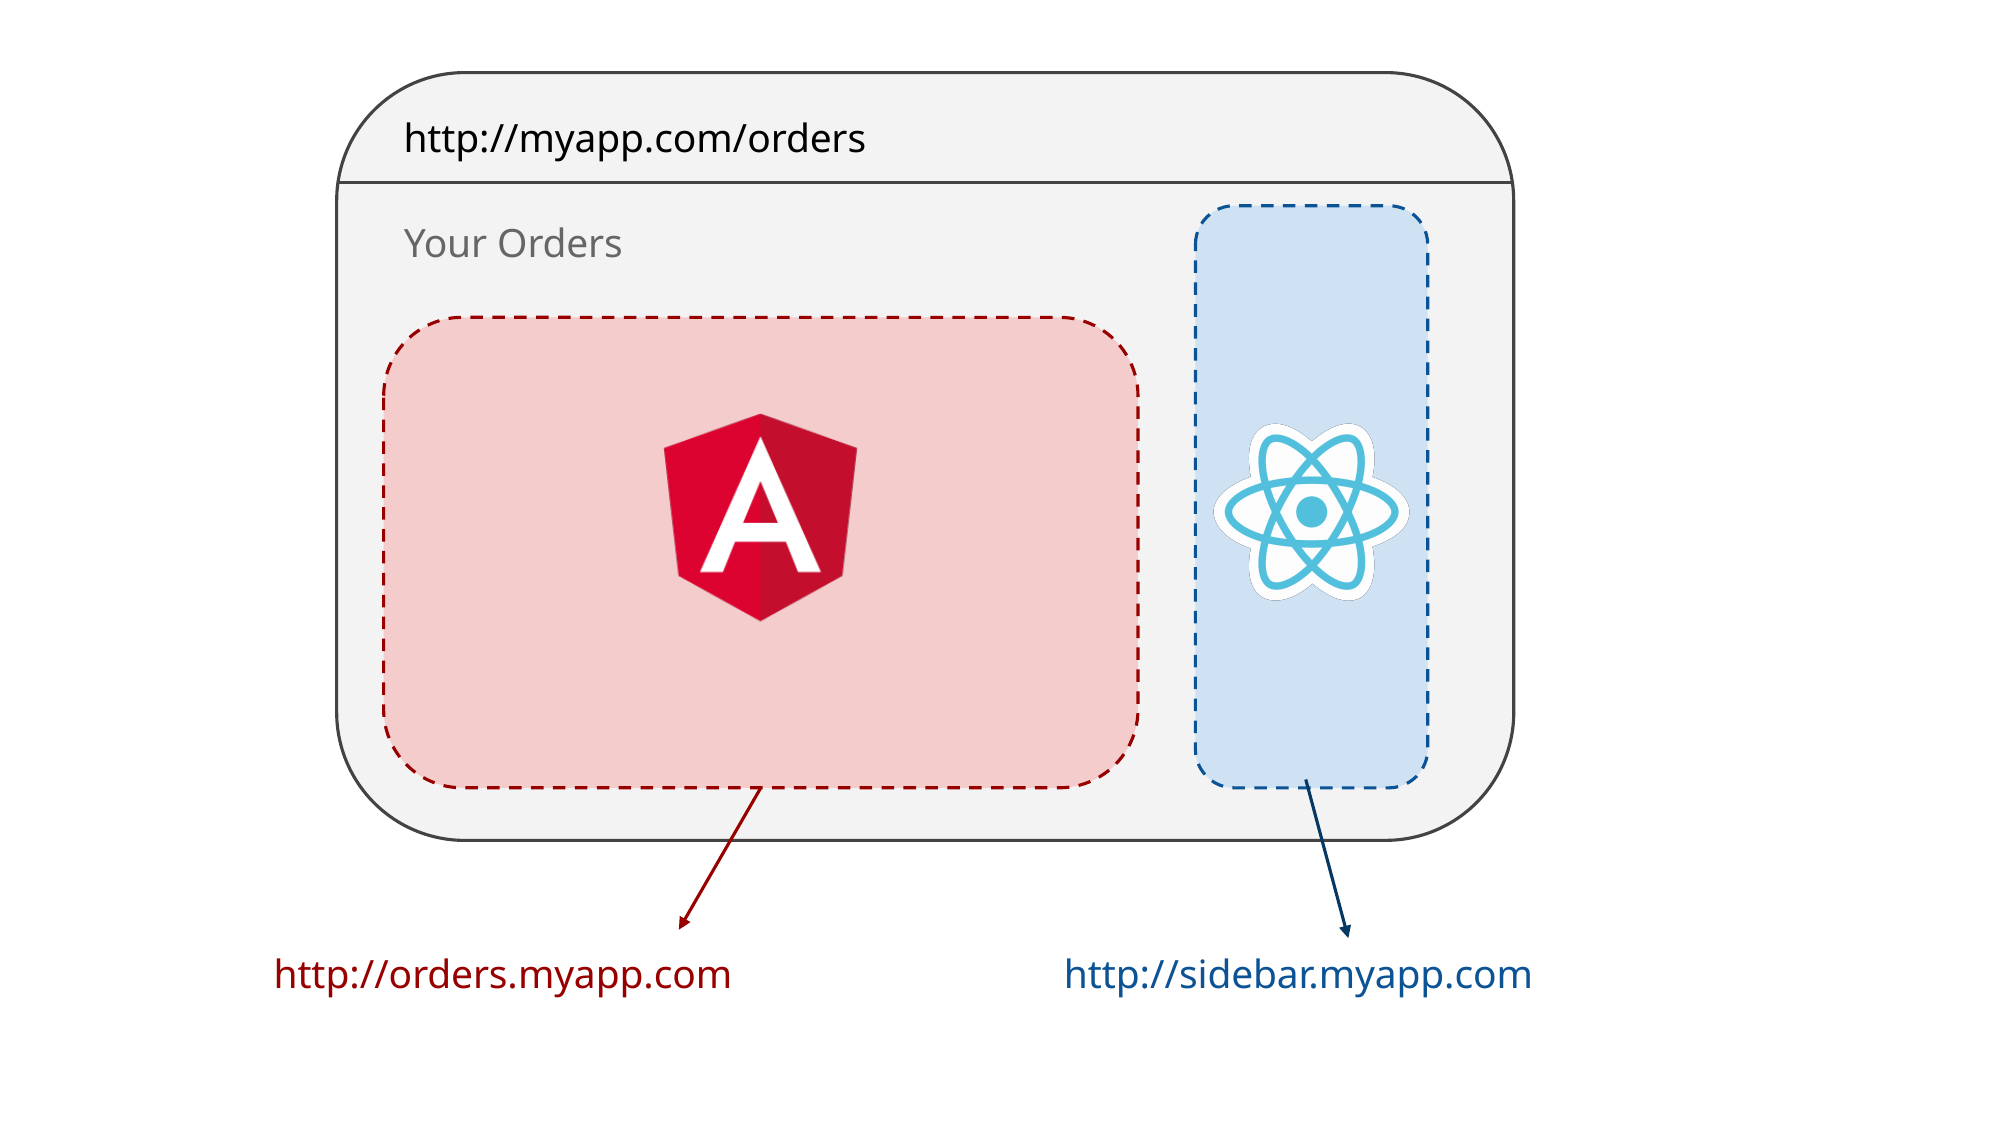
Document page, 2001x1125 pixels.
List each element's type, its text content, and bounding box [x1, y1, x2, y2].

text_box http://orders.myapp.com [253, 929, 982, 1019]
text_box http://sidebar.myapp.com [1044, 929, 1681, 1019]
text_box [336, 72, 1514, 841]
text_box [1305, 779, 1349, 939]
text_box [678, 787, 762, 930]
picture [631, 382, 891, 642]
text_box http://myapp.com/orders [383, 93, 961, 182]
picture [1213, 423, 1411, 601]
text_box Your Orders [383, 198, 1888, 374]
text_box [1195, 374, 1428, 788]
text_box [383, 374, 1138, 788]
